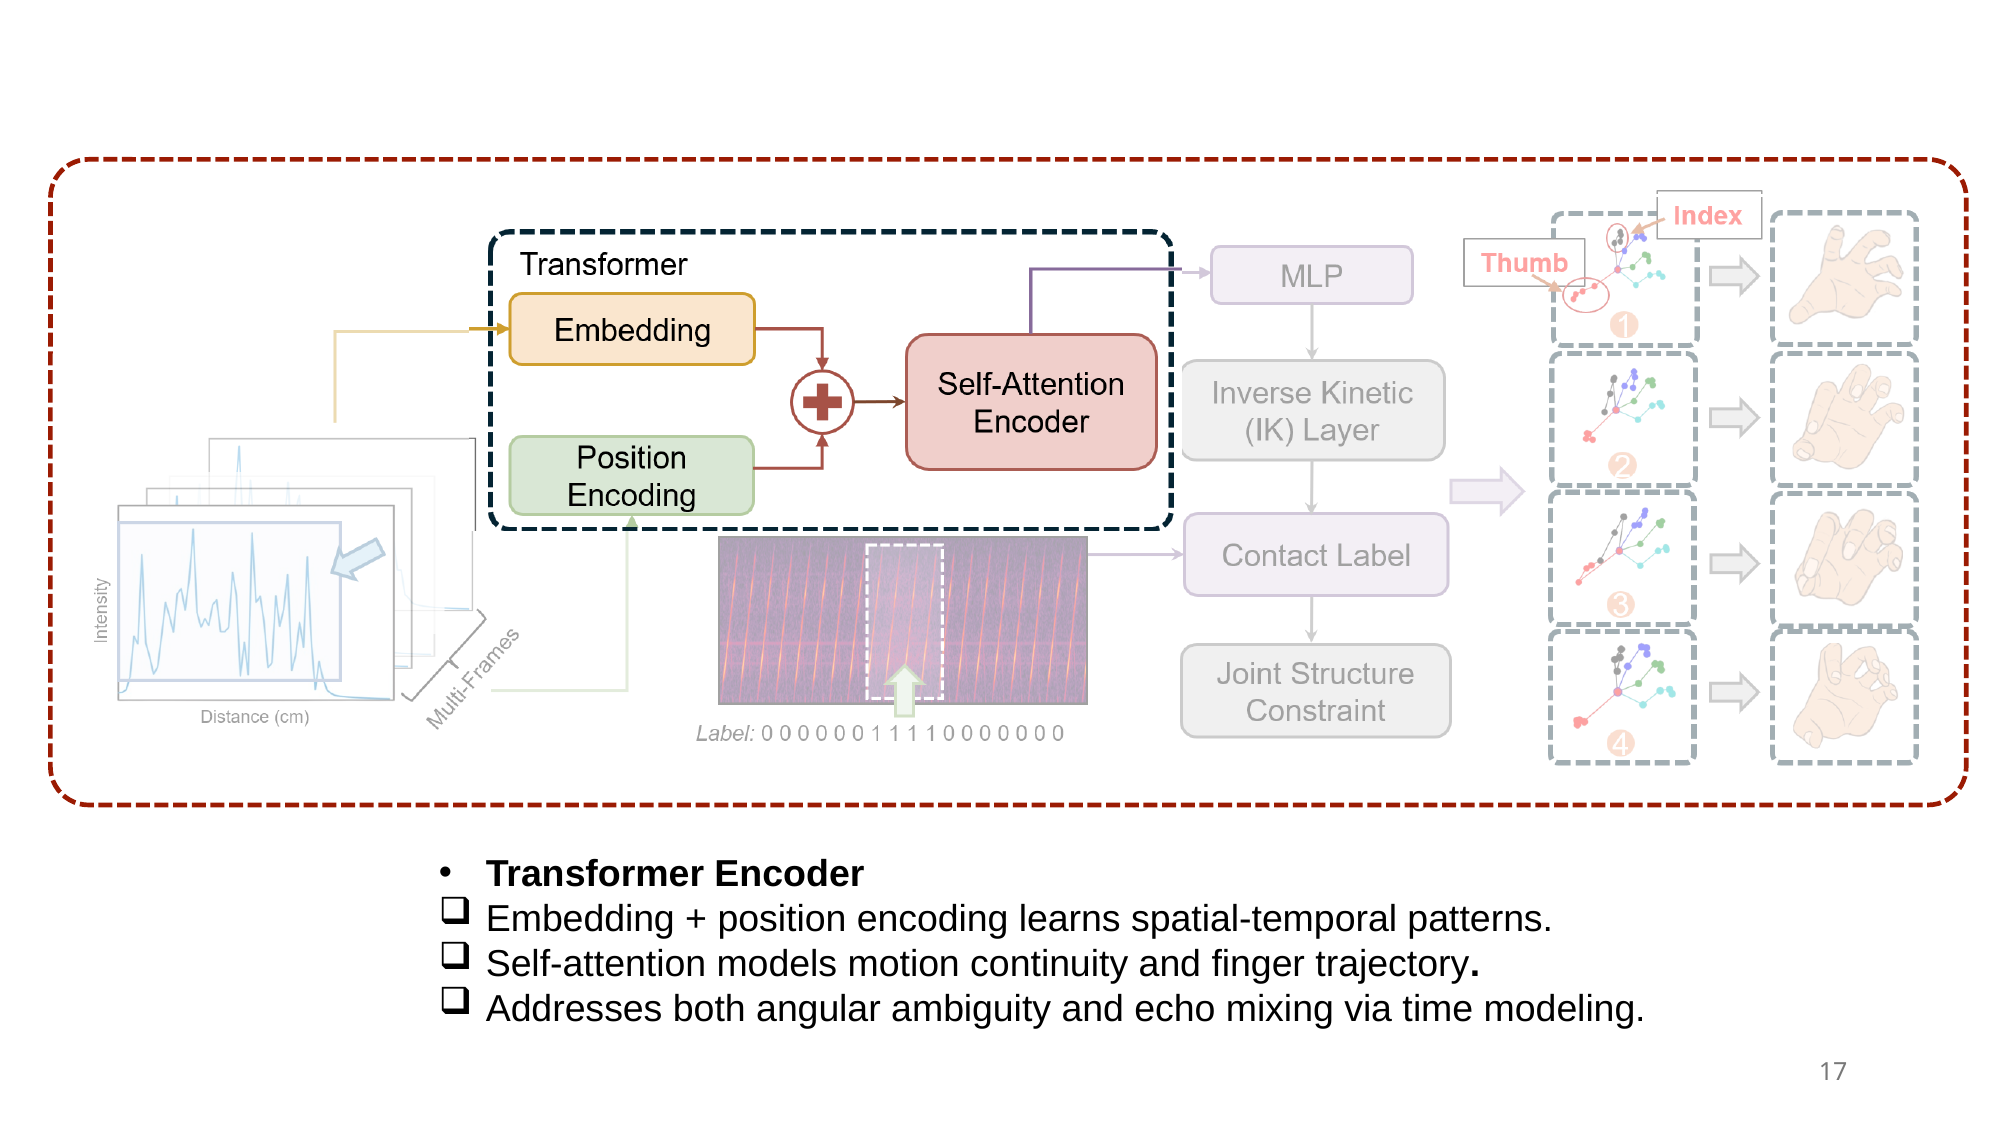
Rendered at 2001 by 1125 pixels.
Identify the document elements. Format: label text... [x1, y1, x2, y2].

text_box Transformer Encoder Embedding + position encoding learns spatial-temporal patterns. Self-attention models motion continuity and finger trajectory. Addresses both angular ambiguity and echo mixing via time modeling. [424, 841, 1662, 1036]
text_box [86, 194, 1925, 773]
text_box [48, 157, 1968, 807]
picture [88, 188, 1926, 767]
slide_number 17 [1412, 1042, 1863, 1103]
